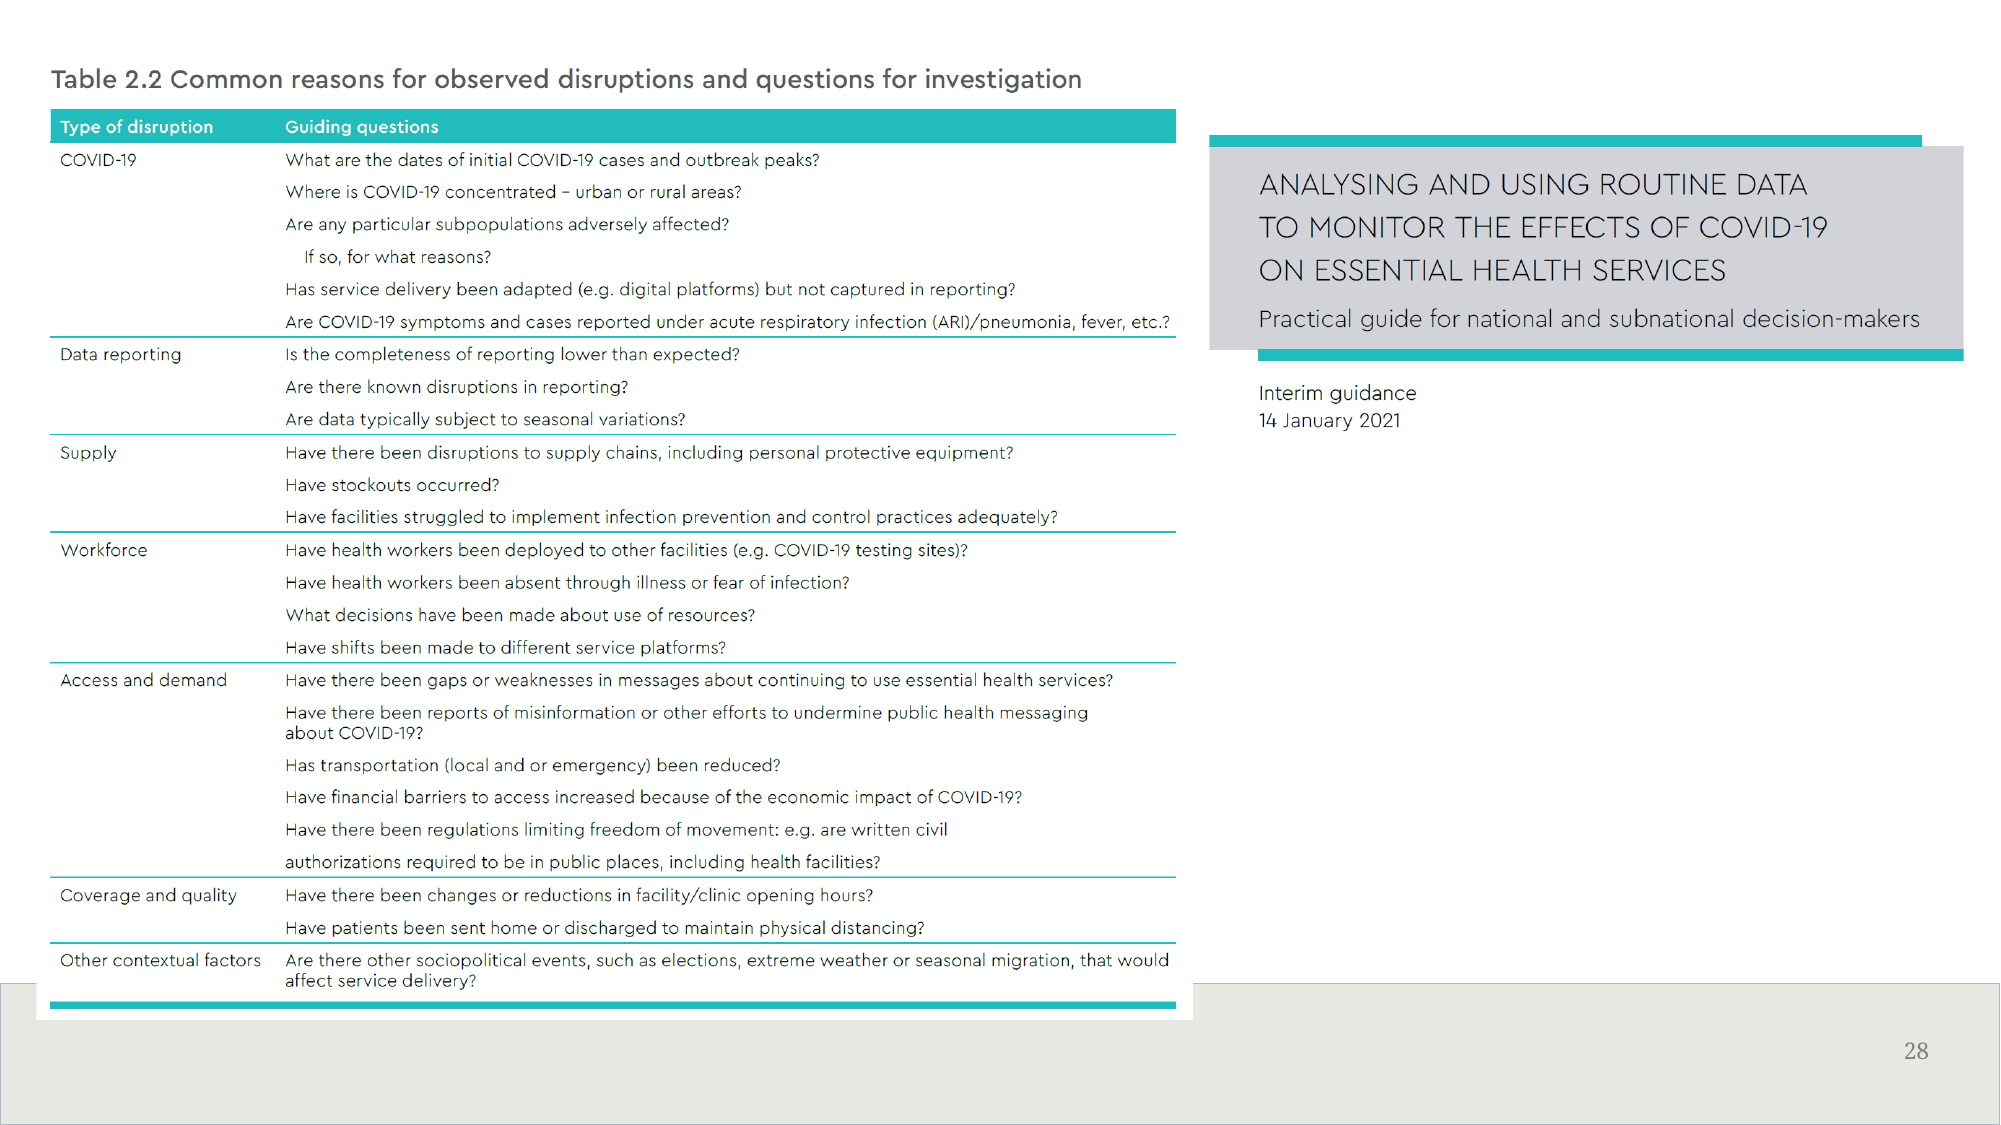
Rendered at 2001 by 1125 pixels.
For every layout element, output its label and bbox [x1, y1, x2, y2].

picture [36, 55, 1193, 1020]
picture [1209, 113, 1964, 453]
